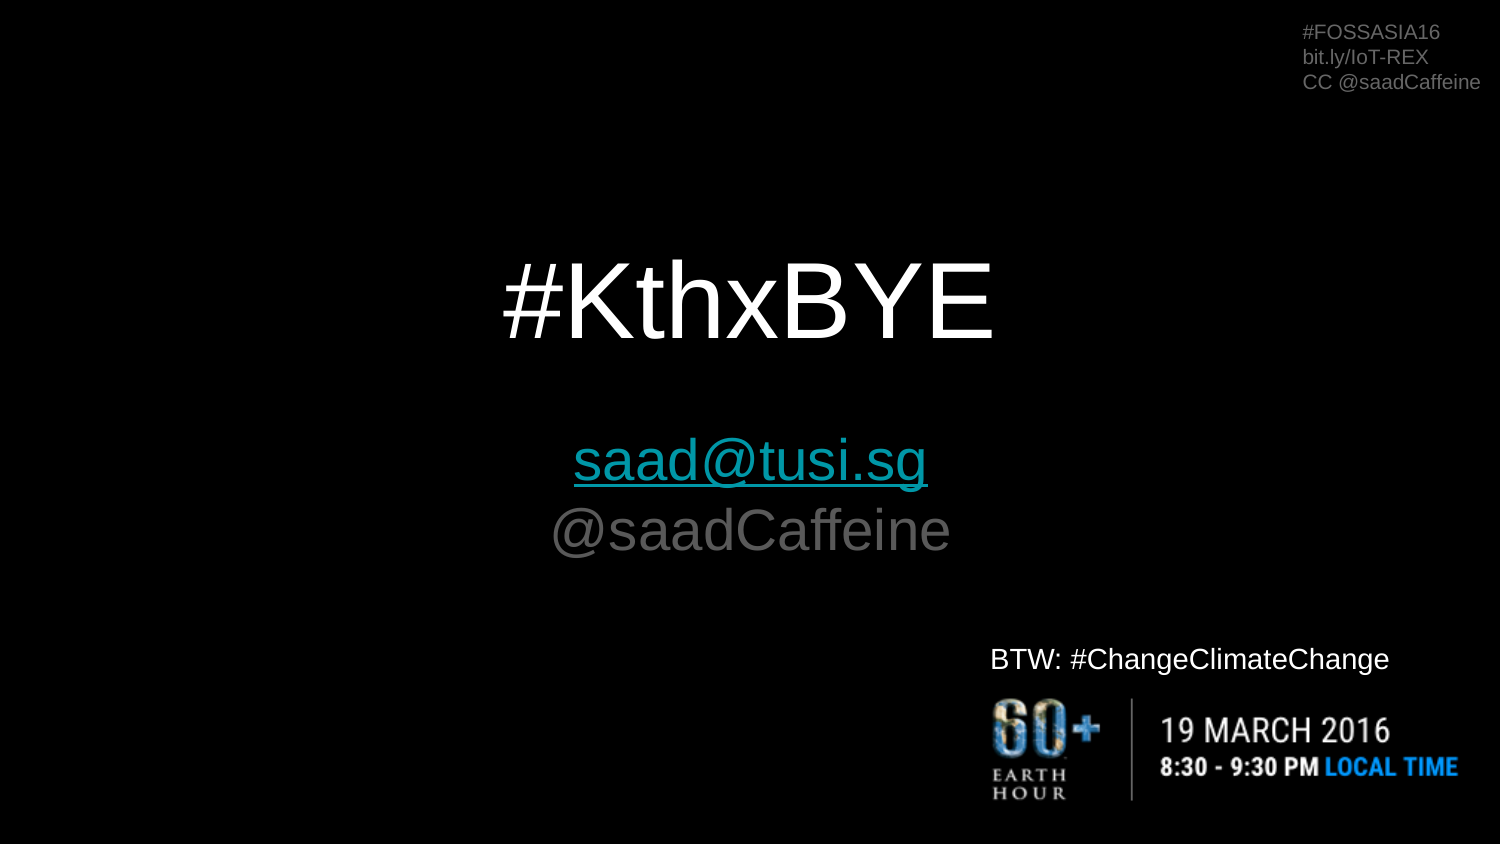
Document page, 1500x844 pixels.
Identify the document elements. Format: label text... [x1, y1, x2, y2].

text_box BTW: #ChangeClimateChange [974, 624, 1500, 700]
picture [949, 674, 1488, 830]
subtitle saad@tusi.sg @saadCaffeine [52, 407, 1450, 538]
title #KthxBYE [51, 122, 1449, 375]
